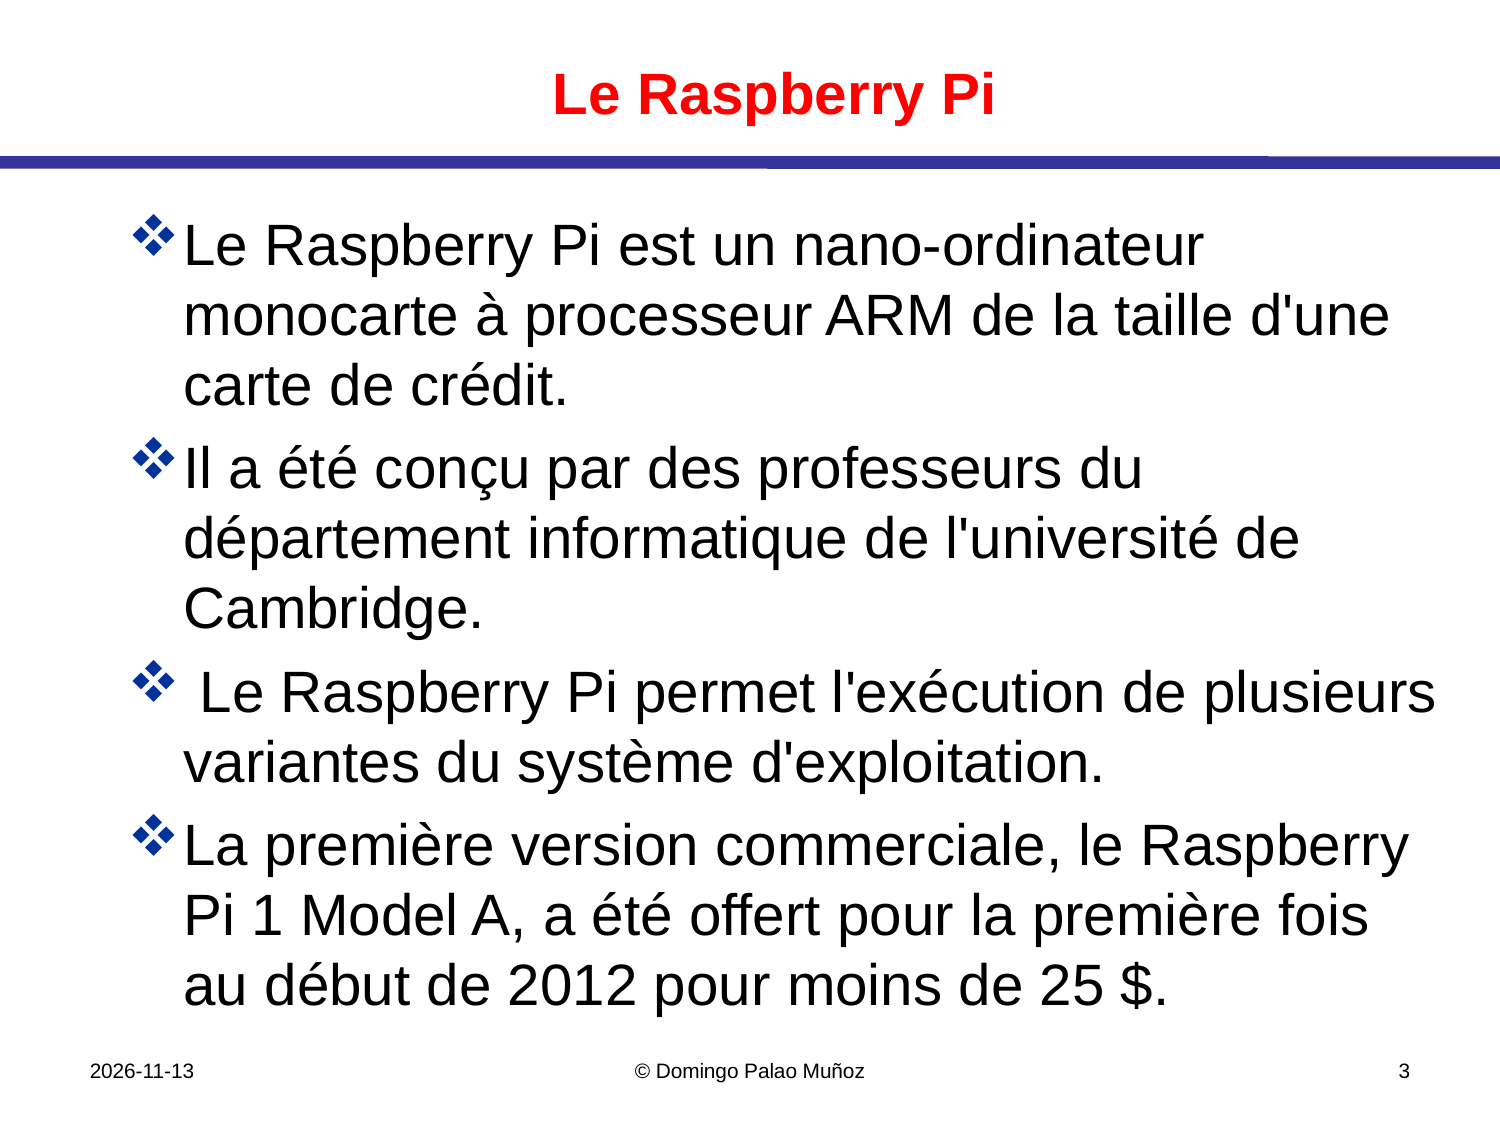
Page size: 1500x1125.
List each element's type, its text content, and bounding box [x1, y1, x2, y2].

text_box 2021-01-14 [75, 1050, 425, 1103]
text_box © Domingo Palao Muñoz [512, 1050, 988, 1103]
text_box Le Raspberry Pi [99, 57, 1450, 125]
text_box 3 [1074, 1050, 1425, 1103]
text_box Le Raspberry Pi est un nano-ordinateur monocarte à processeur ARM de la taille d'une carte de crédit. Il a été conçu par des professeurs du département informatique de l'université de Cambridge. Le Raspberry Pi permet l'exécution de plusieurs variantes du système d'exploitation. La première version commerciale, le Raspberry Pi 1 Model A, a été offert pour la première fois au début de 2012 pour moins de 25 $. [112, 199, 1463, 1025]
